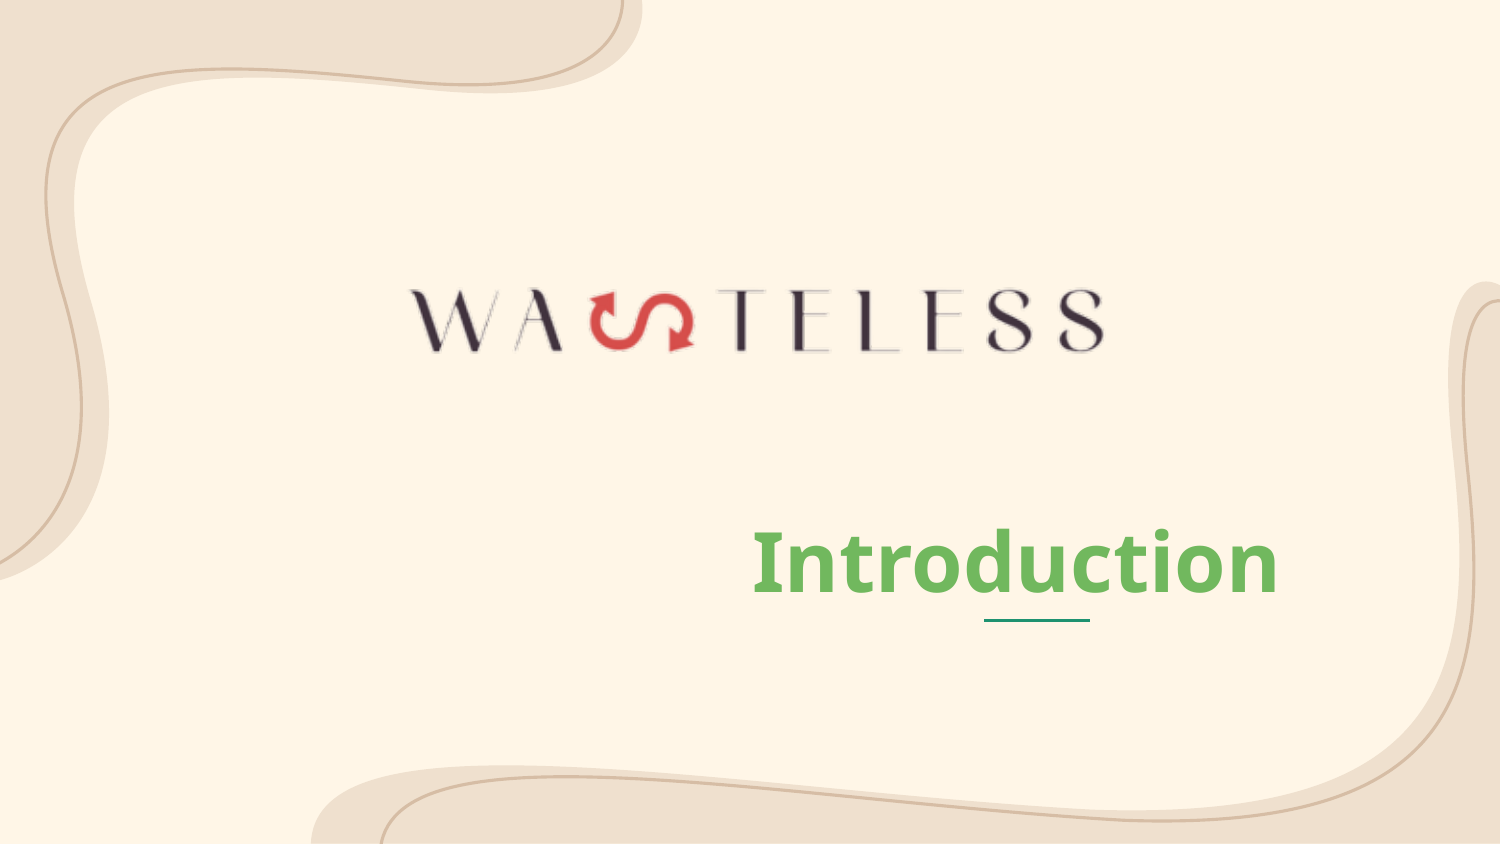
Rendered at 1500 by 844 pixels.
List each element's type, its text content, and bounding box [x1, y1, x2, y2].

picture [346, 163, 1154, 475]
title Introduction [587, 441, 1297, 690]
